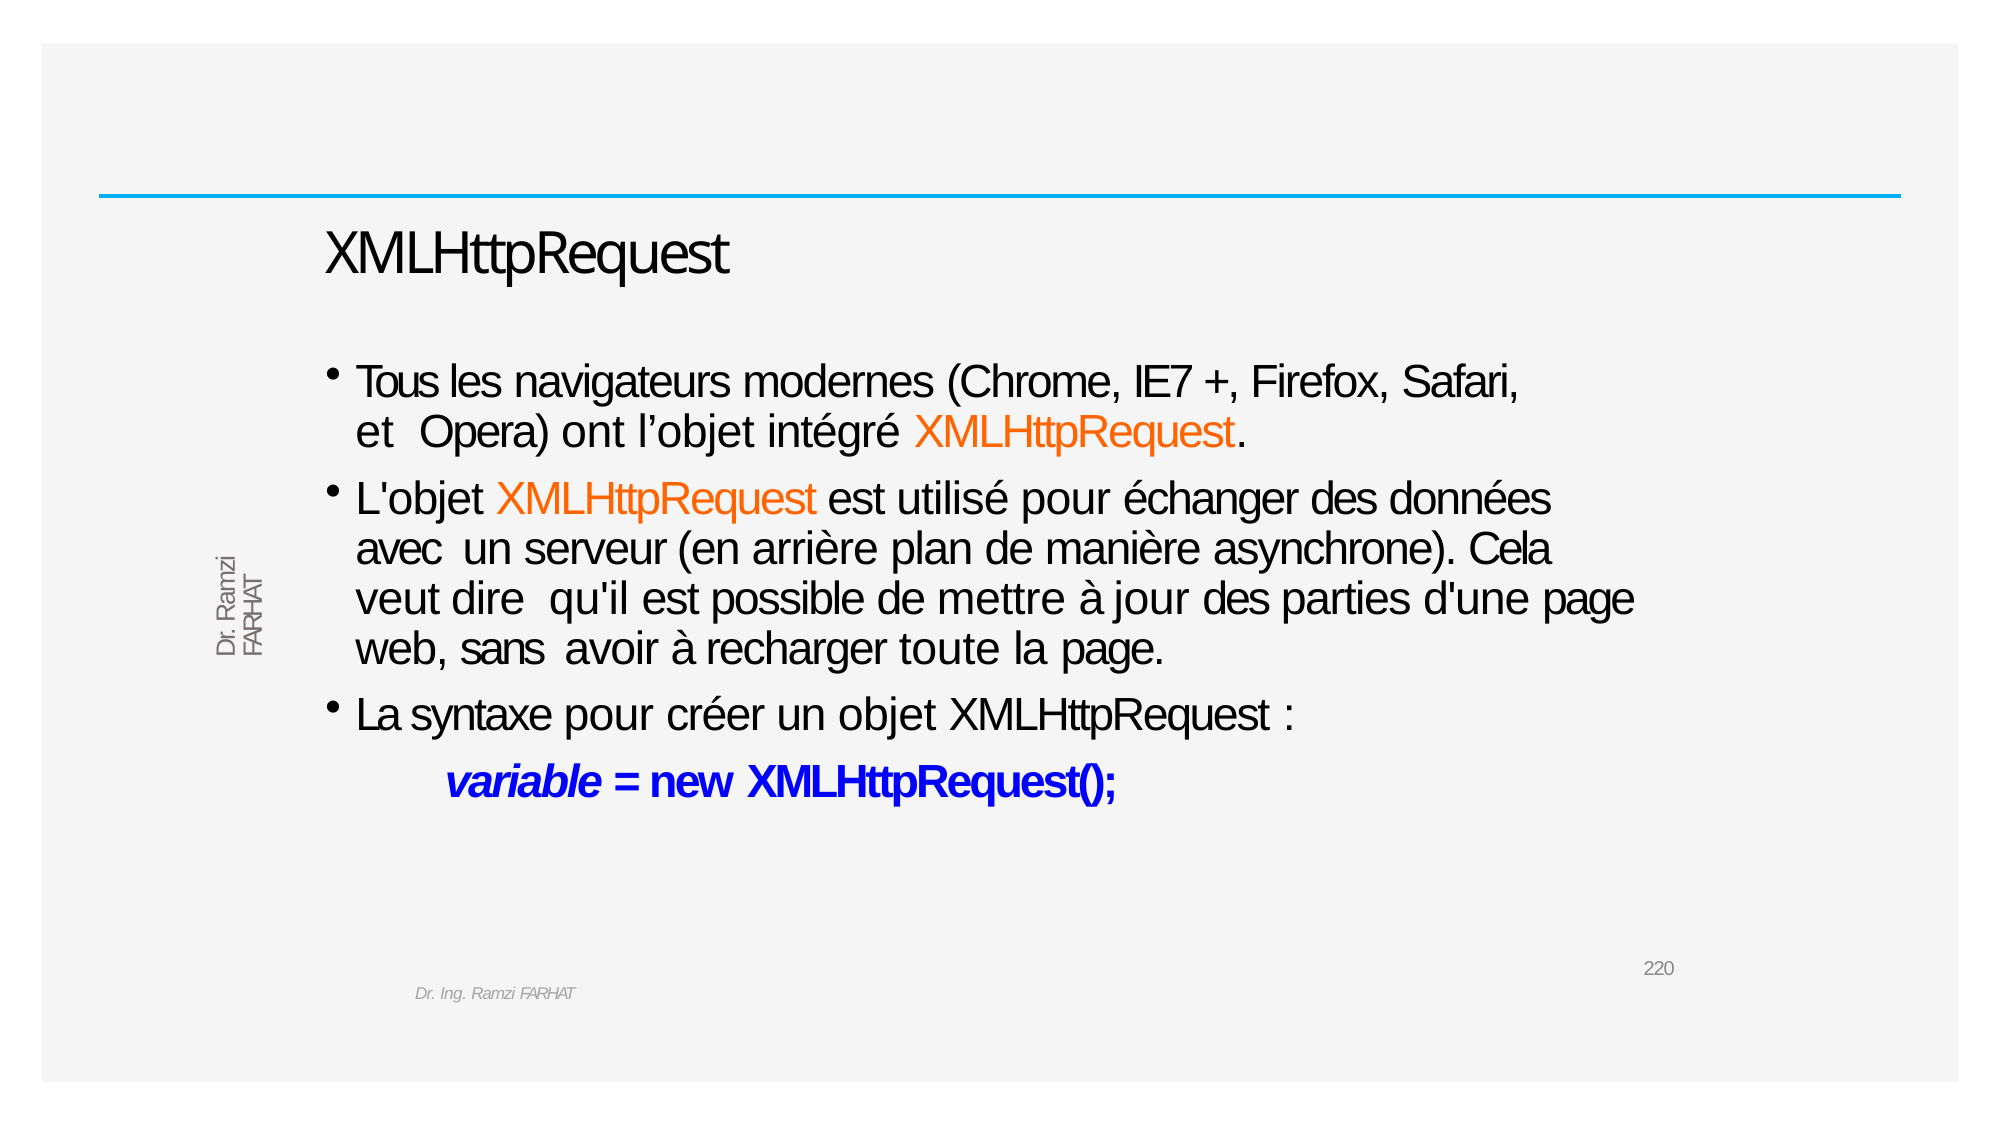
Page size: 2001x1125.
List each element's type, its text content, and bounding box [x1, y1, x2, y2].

text_box Tous les navigateurs modernes (Chrome, IE7 +, Firefox, Safari, et Opera) ont l’objet intégré XMLHttpRequest. L'objet XMLHttpRequest est utilisé pour échanger des données avec un serveur (en arrière plan de manière asynchrone). Cela veut dire qu'il est possible de mettre à jour des parties d'une page web, sans avoir à recharger toute la page. La syntaxe pour créer un objet XMLHttpRequest : variable = new XMLHttpRequest(); [323, 348, 1636, 807]
text_box Dr. Ramzi FARHAT [213, 465, 241, 660]
text_box 220 [1637, 958, 1680, 980]
title XMLHttpRequest [323, 95, 824, 286]
text_box Dr. Ing. Ramzi FARHAT [413, 984, 577, 1003]
